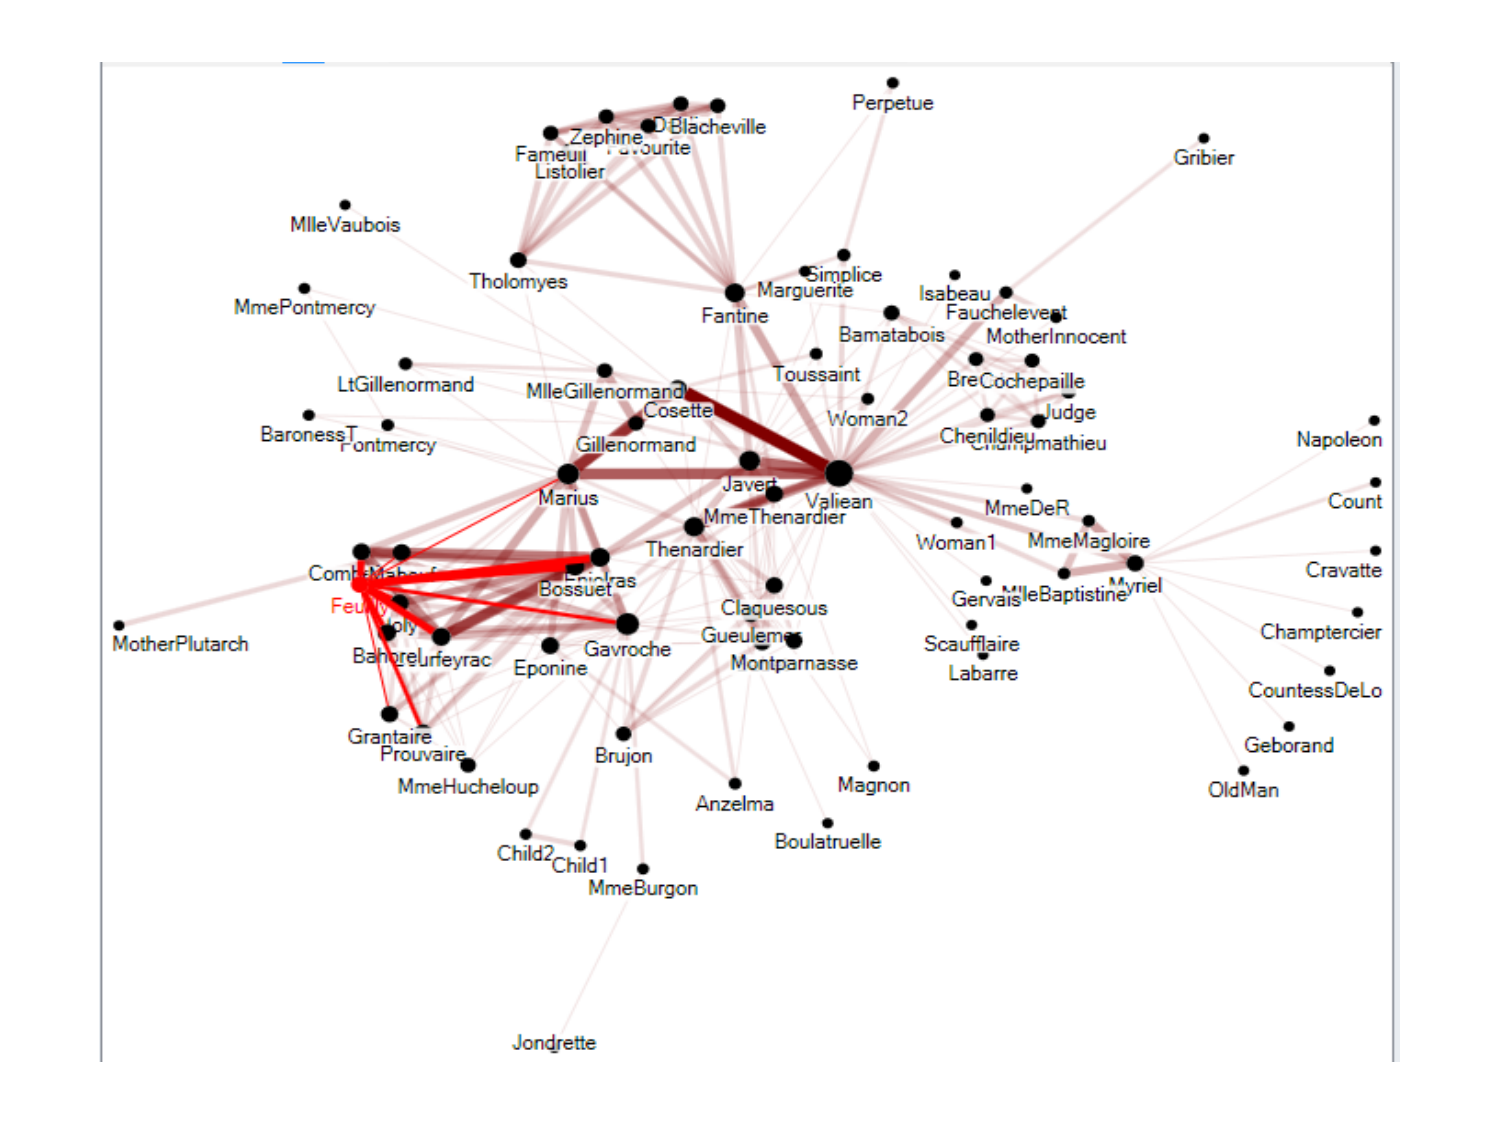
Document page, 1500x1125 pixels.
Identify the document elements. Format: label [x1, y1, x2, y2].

picture [99, 62, 1401, 1062]
